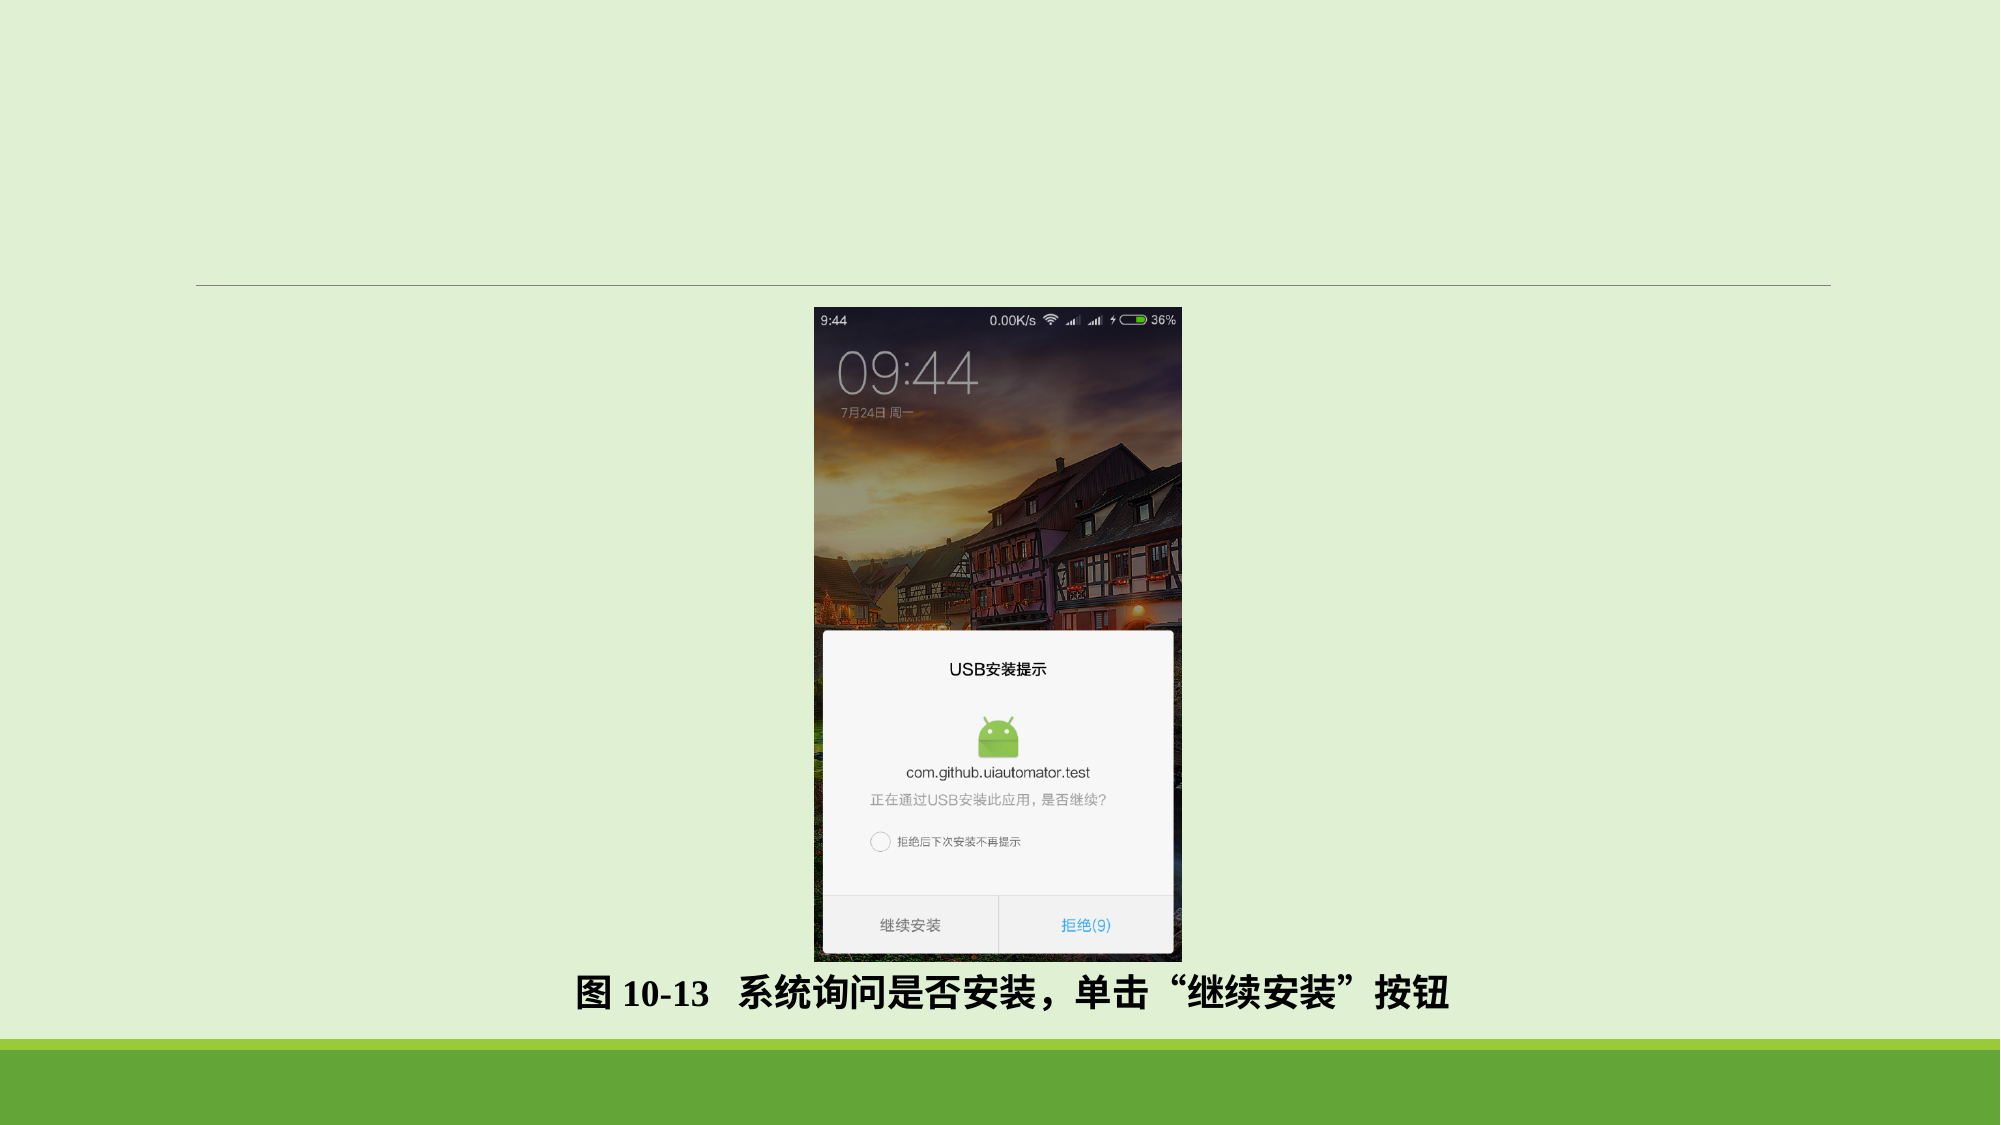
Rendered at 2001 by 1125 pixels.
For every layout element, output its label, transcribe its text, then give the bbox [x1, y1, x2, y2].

picture [814, 306, 1183, 963]
text_box 图10-13 系统询问是否安装，单击“继续安装”按钮 [560, 962, 1465, 1022]
